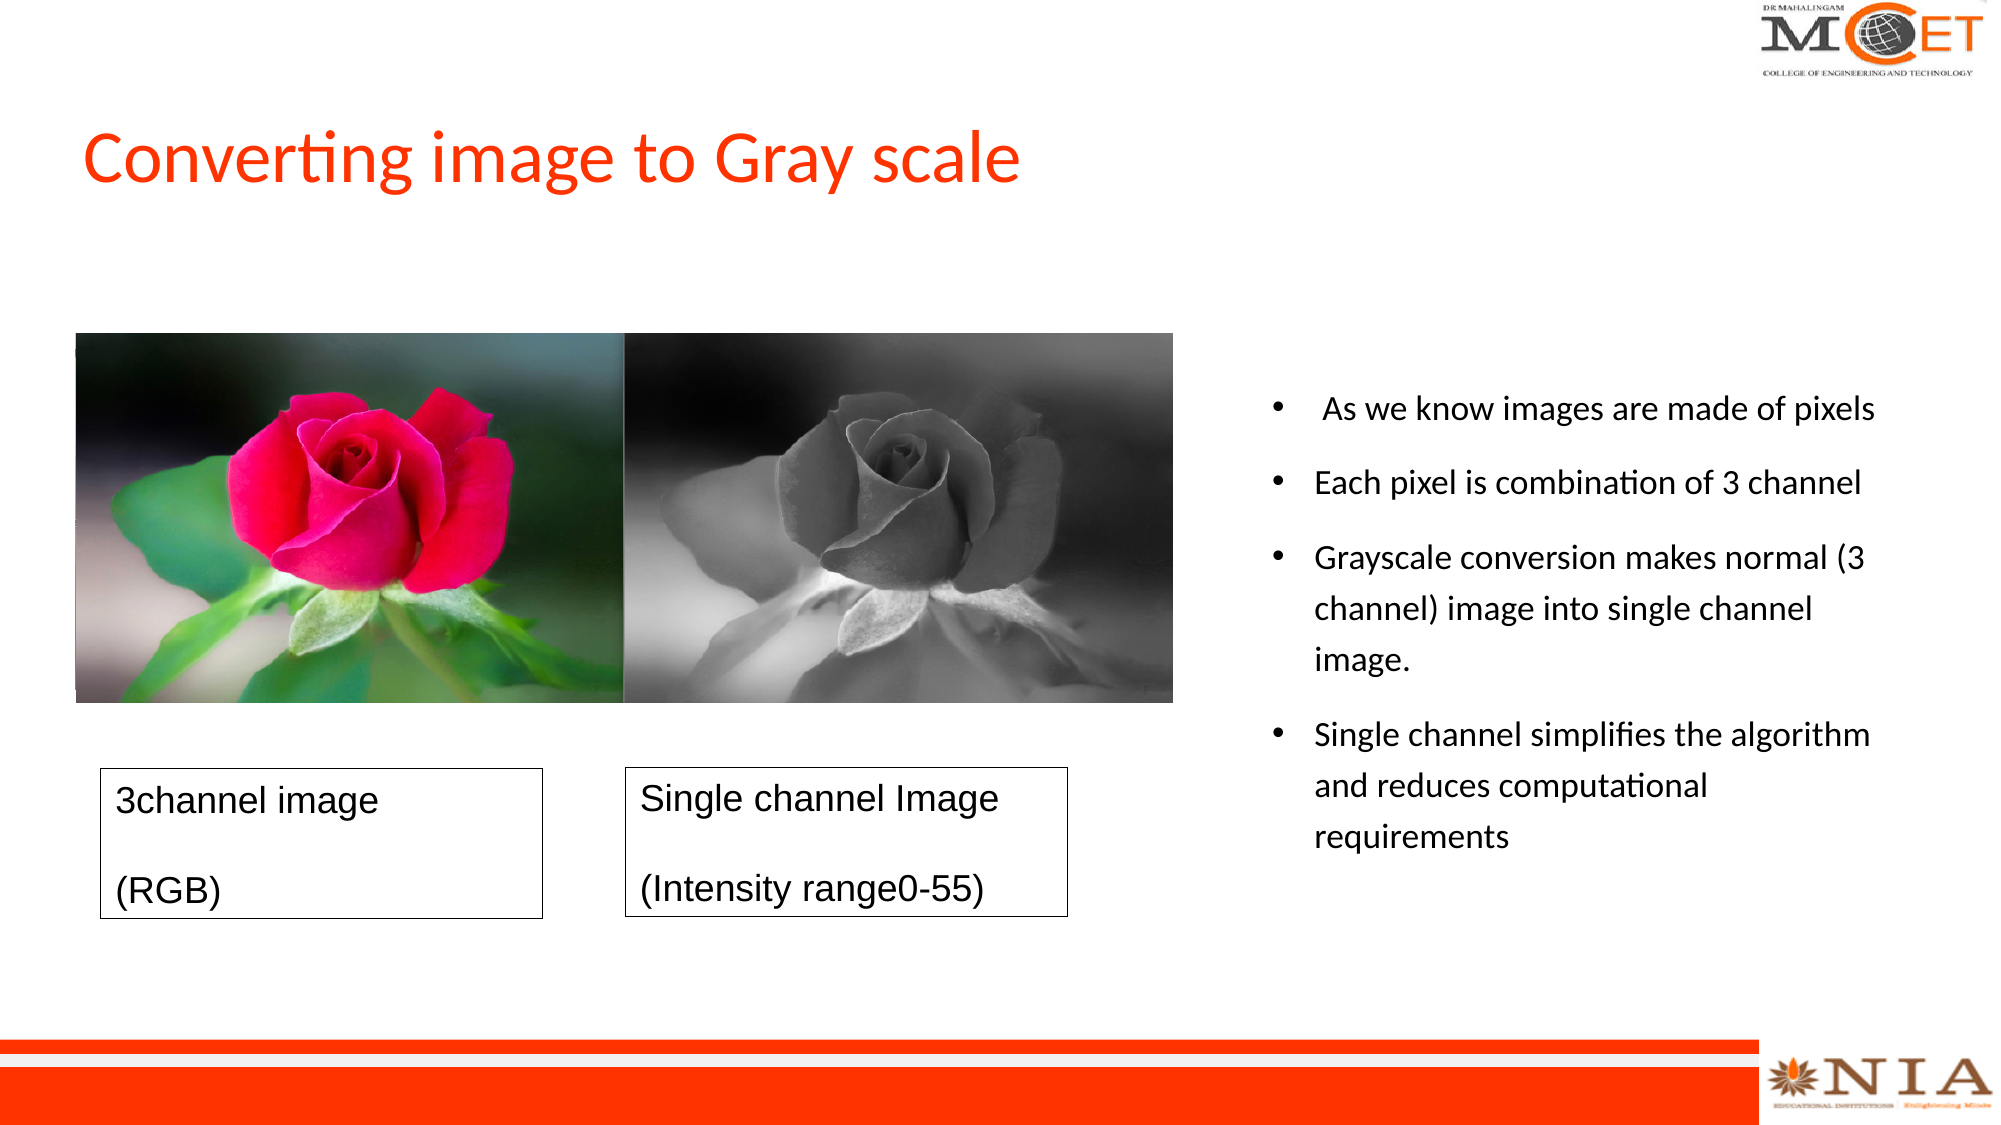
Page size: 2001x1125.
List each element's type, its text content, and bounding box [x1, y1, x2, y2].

picture [1759, 1039, 2000, 1125]
text_box Single channel Image (Intensity range0-55) [625, 767, 1068, 917]
list As we know images are made of pixels Each pixel is combination of 3 channel Grayscale conversion makes normal (3 channel) image into single channel image. Single channel simplifies the algorithm and reduces computational requirements [1257, 282, 1925, 1024]
picture [1755, 0, 1987, 77]
title Converting image to Gray scale [70, 67, 1908, 249]
text_box 3channel image (RGB) [100, 768, 543, 919]
picture [75, 333, 1176, 703]
